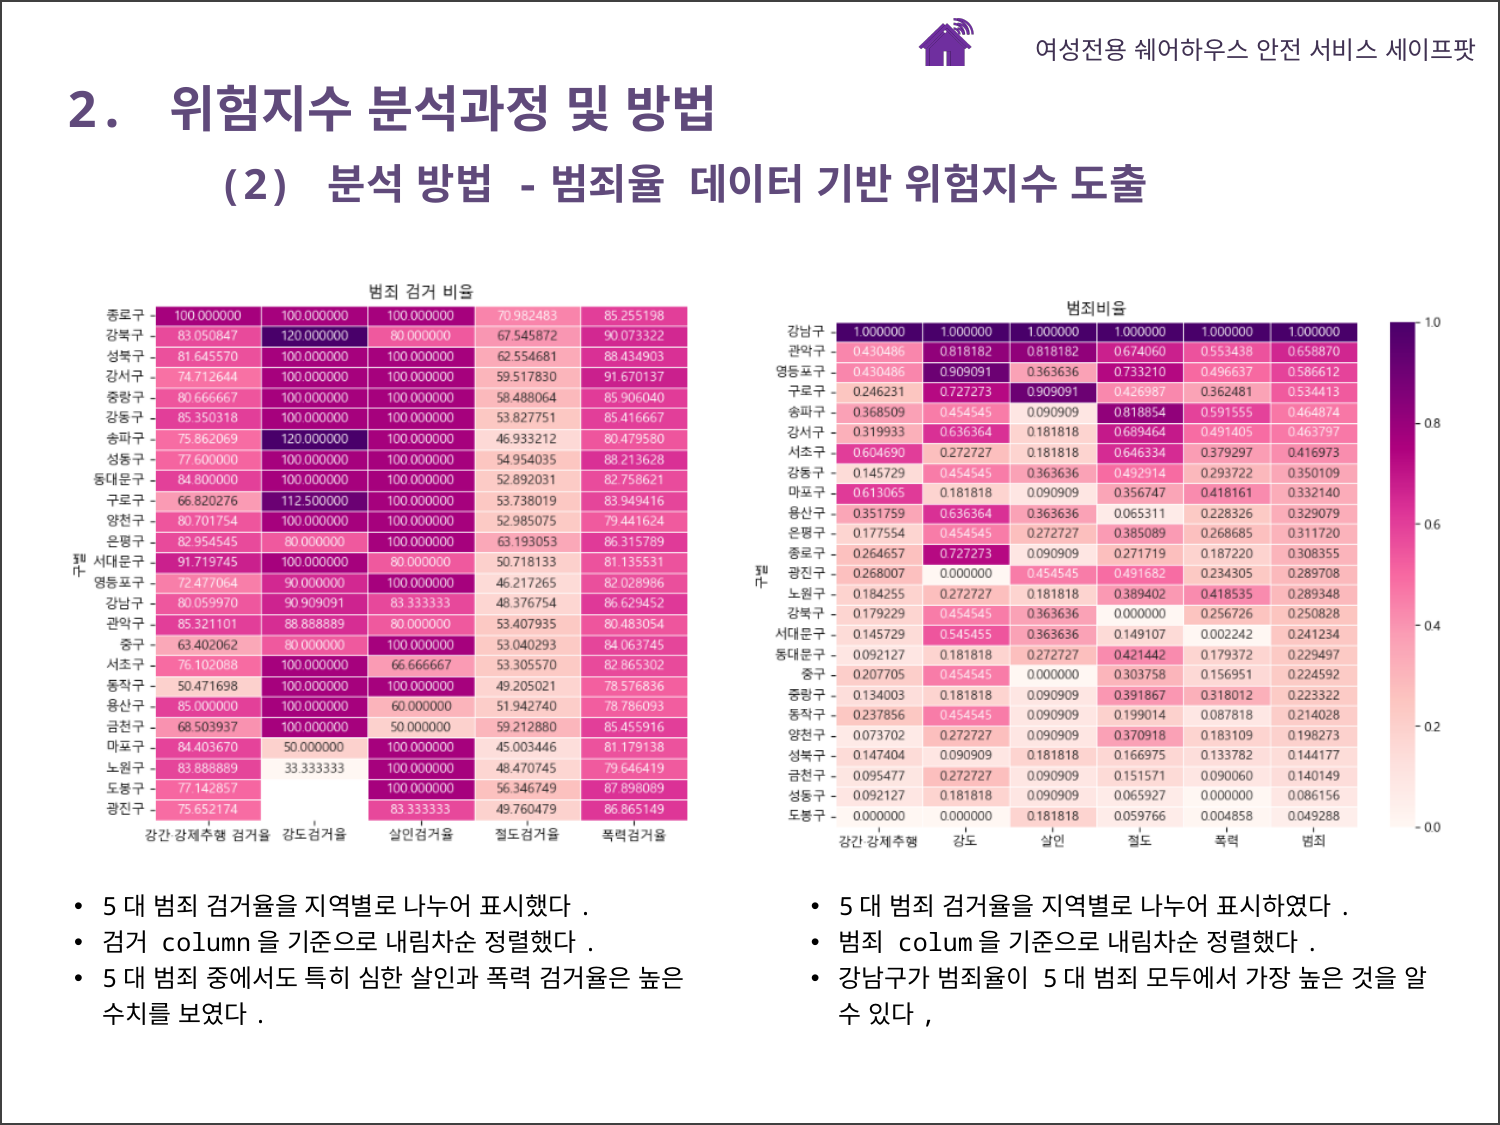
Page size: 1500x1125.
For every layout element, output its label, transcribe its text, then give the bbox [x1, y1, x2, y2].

text_box 여성전용 쉐어하우스 안전 서비스 세이프팟 [981, 26, 1493, 58]
picture [750, 293, 1452, 851]
text_box 5대 범죄 검거율을 지역별로 나누어 표시했다. 검거 column을 기준으로 내림차순 정렬했다. 5대 범죄 중에서도 특히 심한 살인과 폭력 검거율은 높은 수치를 보였다. [59, 877, 769, 1036]
picture [70, 275, 697, 846]
text_box 2. 위험지수 분석과정 및 방법 (2) 분석 방법 -범죄율 데이터 기반 위험지수 도출 [53, 58, 1500, 217]
picture [915, 16, 975, 73]
text_box 5대 범죄 검거율을 지역별로 나누어 표시하였다. 범죄 colum을 기준으로 내림차순 정렬했다. 강남구가 범죄율이 5대 범죄 모두에서 가장 높은 것을 알 수 있다, [796, 877, 1451, 1036]
